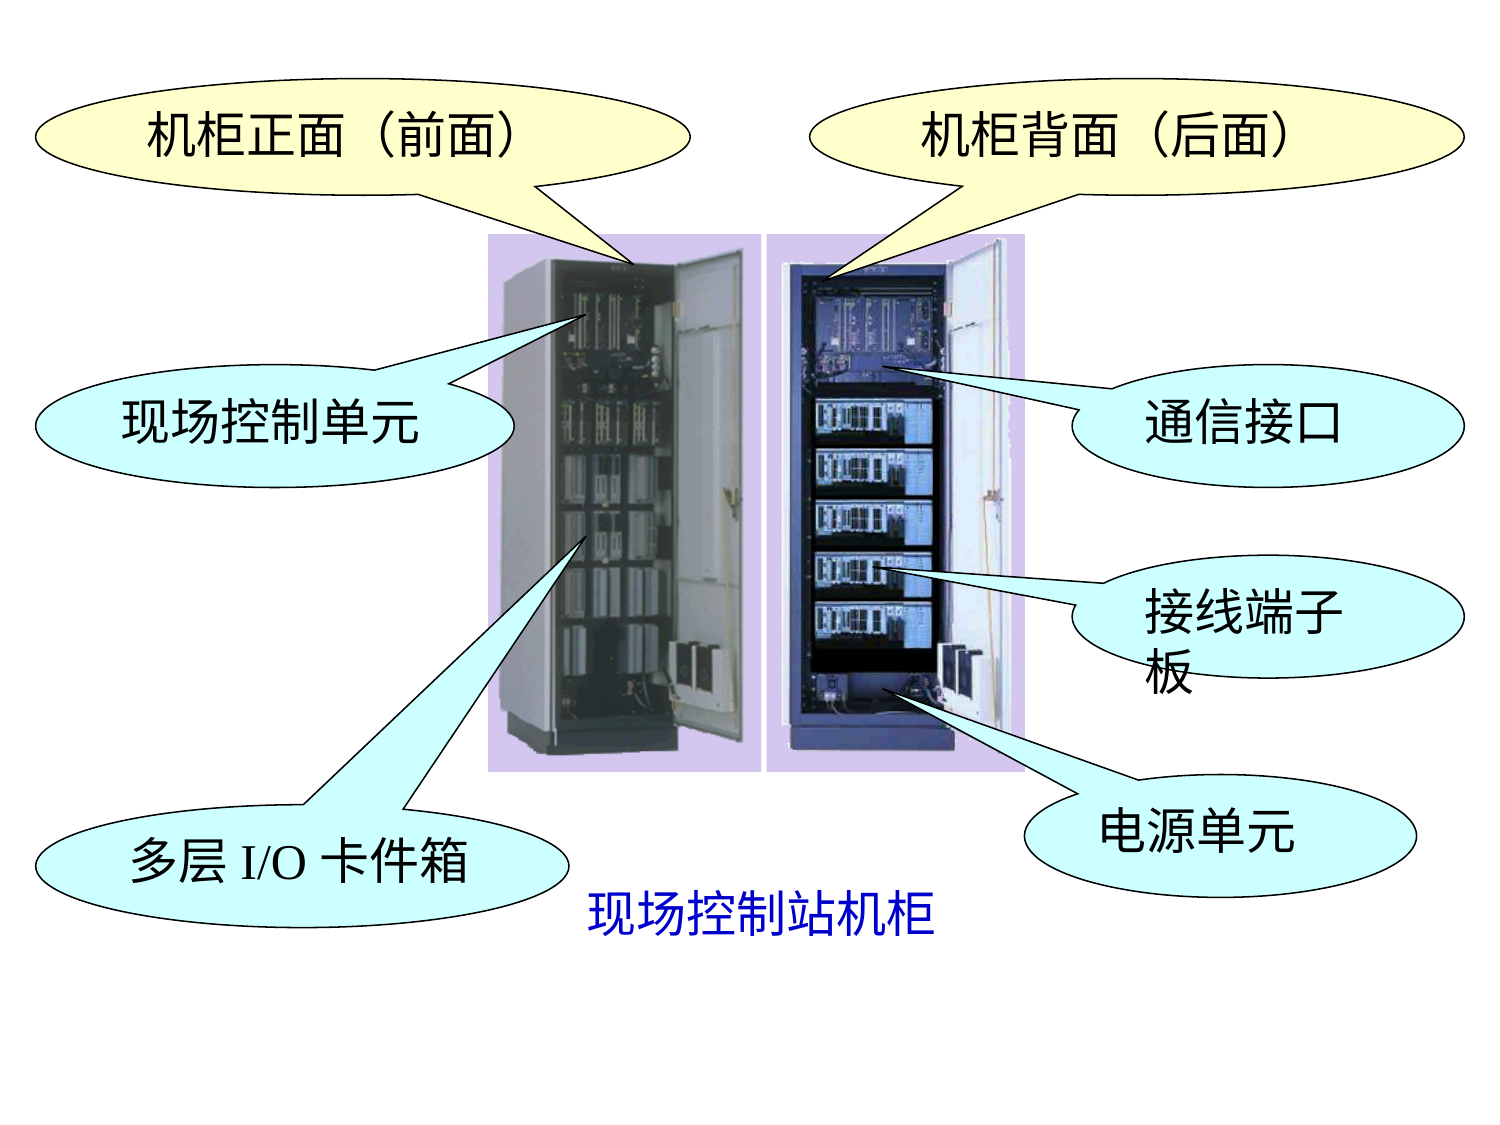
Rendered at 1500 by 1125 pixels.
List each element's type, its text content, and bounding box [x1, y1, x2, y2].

text_box 多层I/O卡件箱 [35, 634, 569, 928]
text_box 现场控制单元 [35, 341, 482, 488]
text_box 通信接口 [1030, 364, 1465, 488]
text_box 接线端子板 [1030, 555, 1465, 679]
text_box 电源单元 [1024, 741, 1417, 898]
text_box 机柜正面（前面） [35, 78, 691, 233]
text_box 现场控制站机柜 [571, 875, 1048, 950]
picture [487, 234, 1025, 772]
text_box 机柜背面（后面） [809, 78, 1465, 233]
